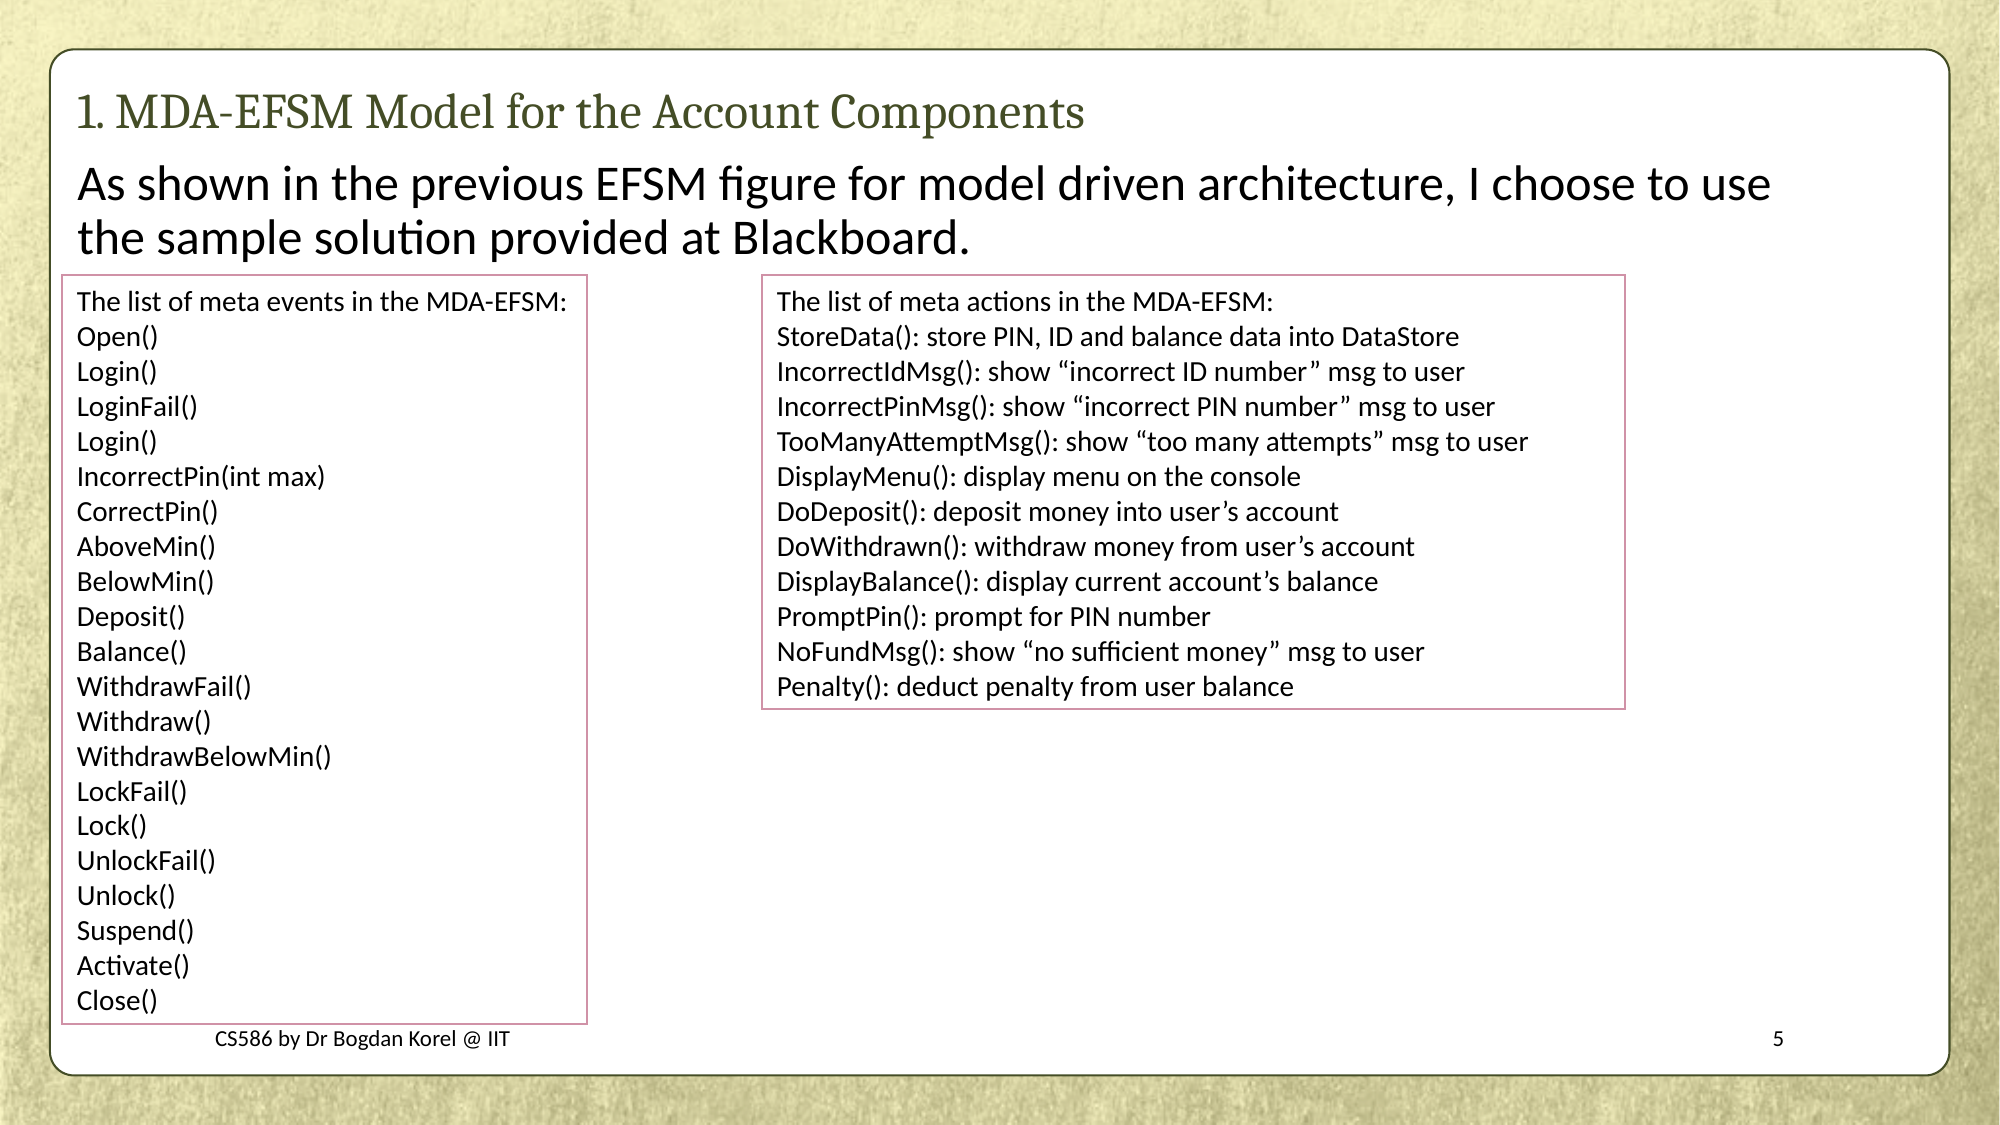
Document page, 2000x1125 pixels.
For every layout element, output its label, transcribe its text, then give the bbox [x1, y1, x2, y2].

footer CS586 by Dr Bogdan Korel @ IIT [199, 1012, 1417, 1063]
text_box The list of meta actions in the MDA-EFSM: StoreData(): store PIN, ID and balance data into DataStore IncorrectIdMsg(): show “incorrect ID number” msg to user IncorrectPinMsg(): show “incorrect PIN number” msg to user TooManyAttemptMsg(): show “too many attempts” msg to user DisplayMenu(): display menu on the console DoDeposit(): deposit money into user’s account DoWithdrawn(): withdraw money from user’s account DisplayBalance(): display current account’s balance PromptPin(): prompt for PIN number NoFundMsg(): show “no sufficient money” msg to user Penalty(): deduct penalty from user balance [761, 274, 1626, 710]
slide_number 5 [1682, 1012, 1800, 1063]
title 1. MDA-EFSM Model for the Account Components [62, 70, 1662, 149]
list As shown in the previous EFSM figure for model driven architecture, I choose to use the sample solution provided at Blackboard. [62, 149, 1800, 275]
text_box The list of meta events in the MDA-EFSM: Open() Login() LoginFail() Login() IncorrectPin(int max) CorrectPin() AboveMin() BelowMin() Deposit() Balance() WithdrawFail() Withdraw() WithdrawBelowMin() LockFail() Lock() UnlockFail() Unlock() Suspend() Activate() Close() [61, 274, 588, 1025]
